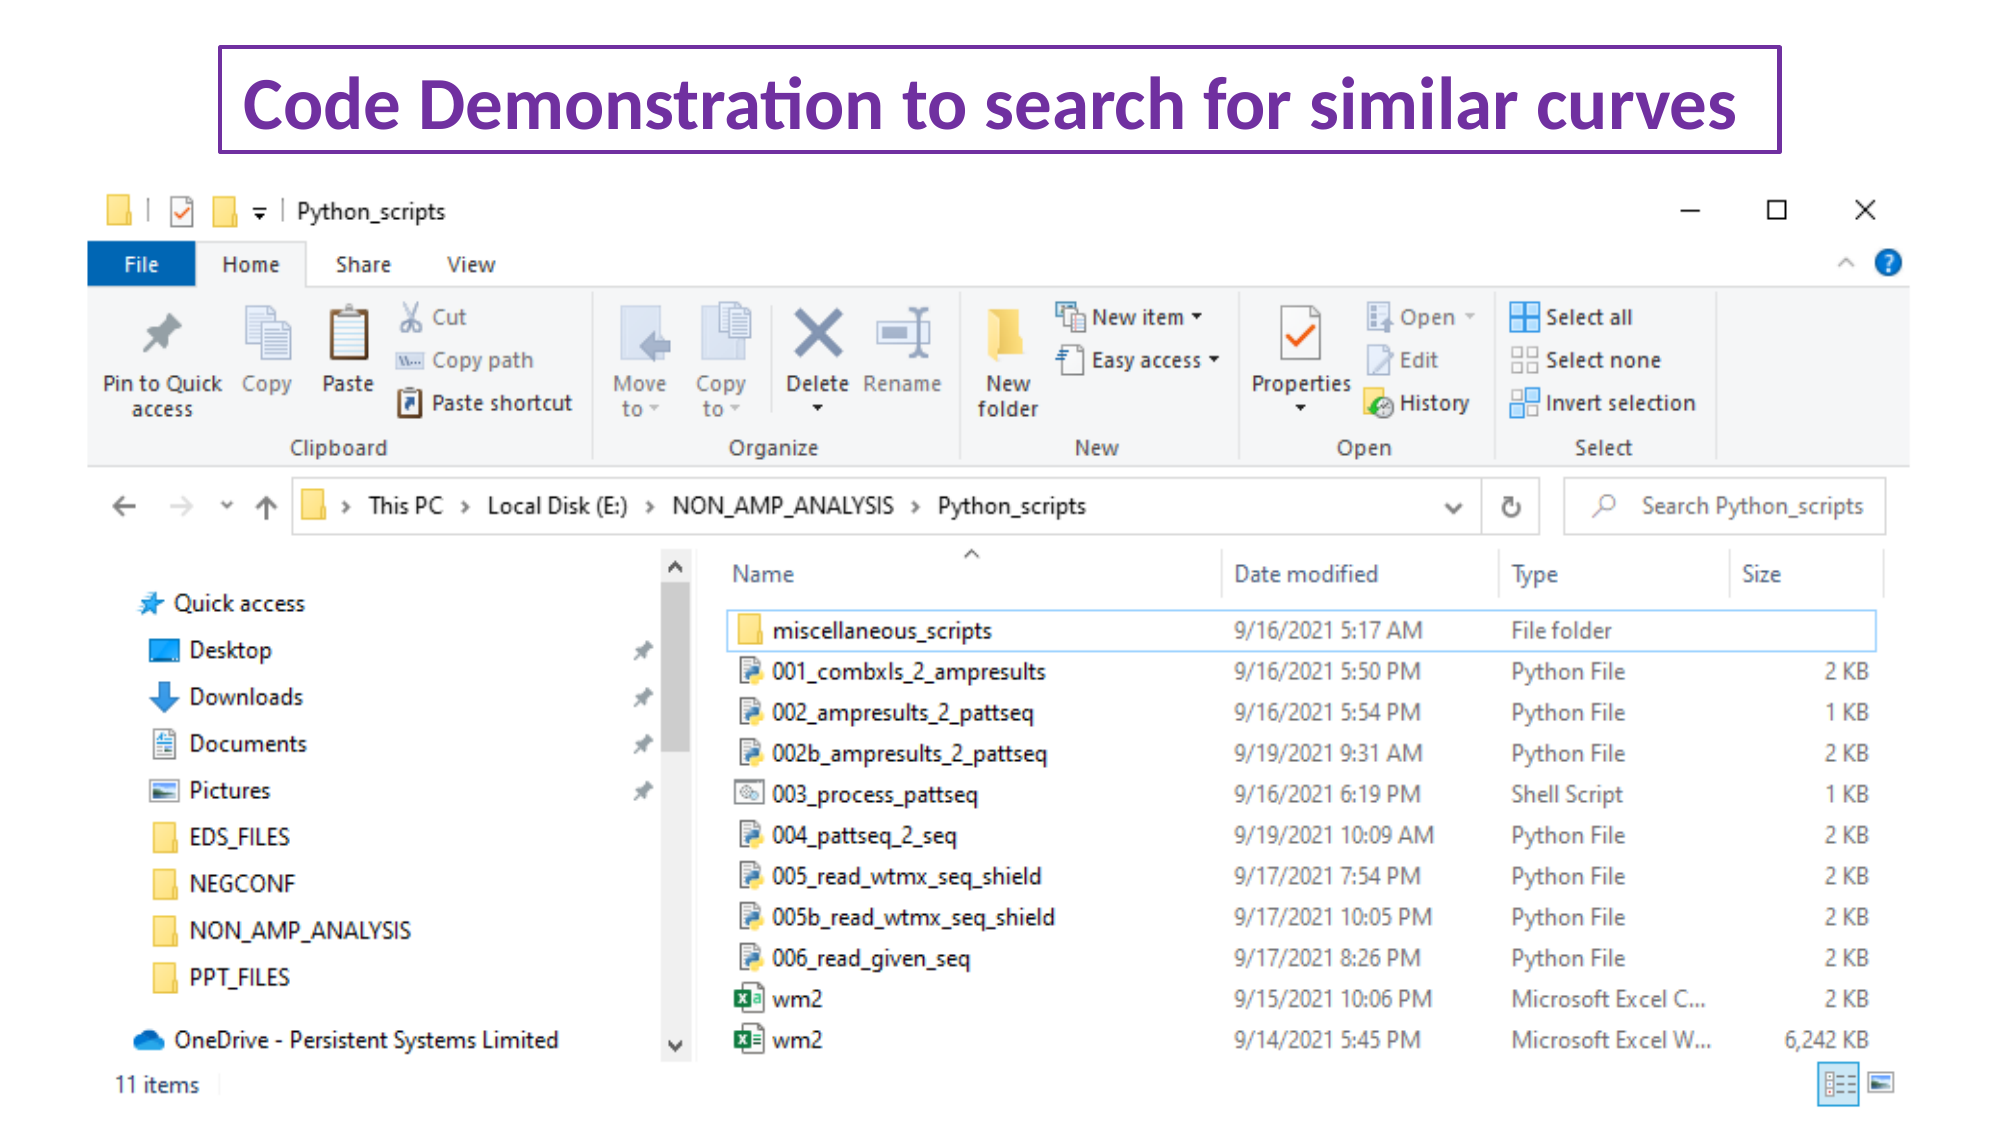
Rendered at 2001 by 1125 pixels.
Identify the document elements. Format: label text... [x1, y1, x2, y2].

text_box Code Demonstration to search for similar curves [220, 47, 1780, 153]
picture [86, 181, 1912, 1109]
